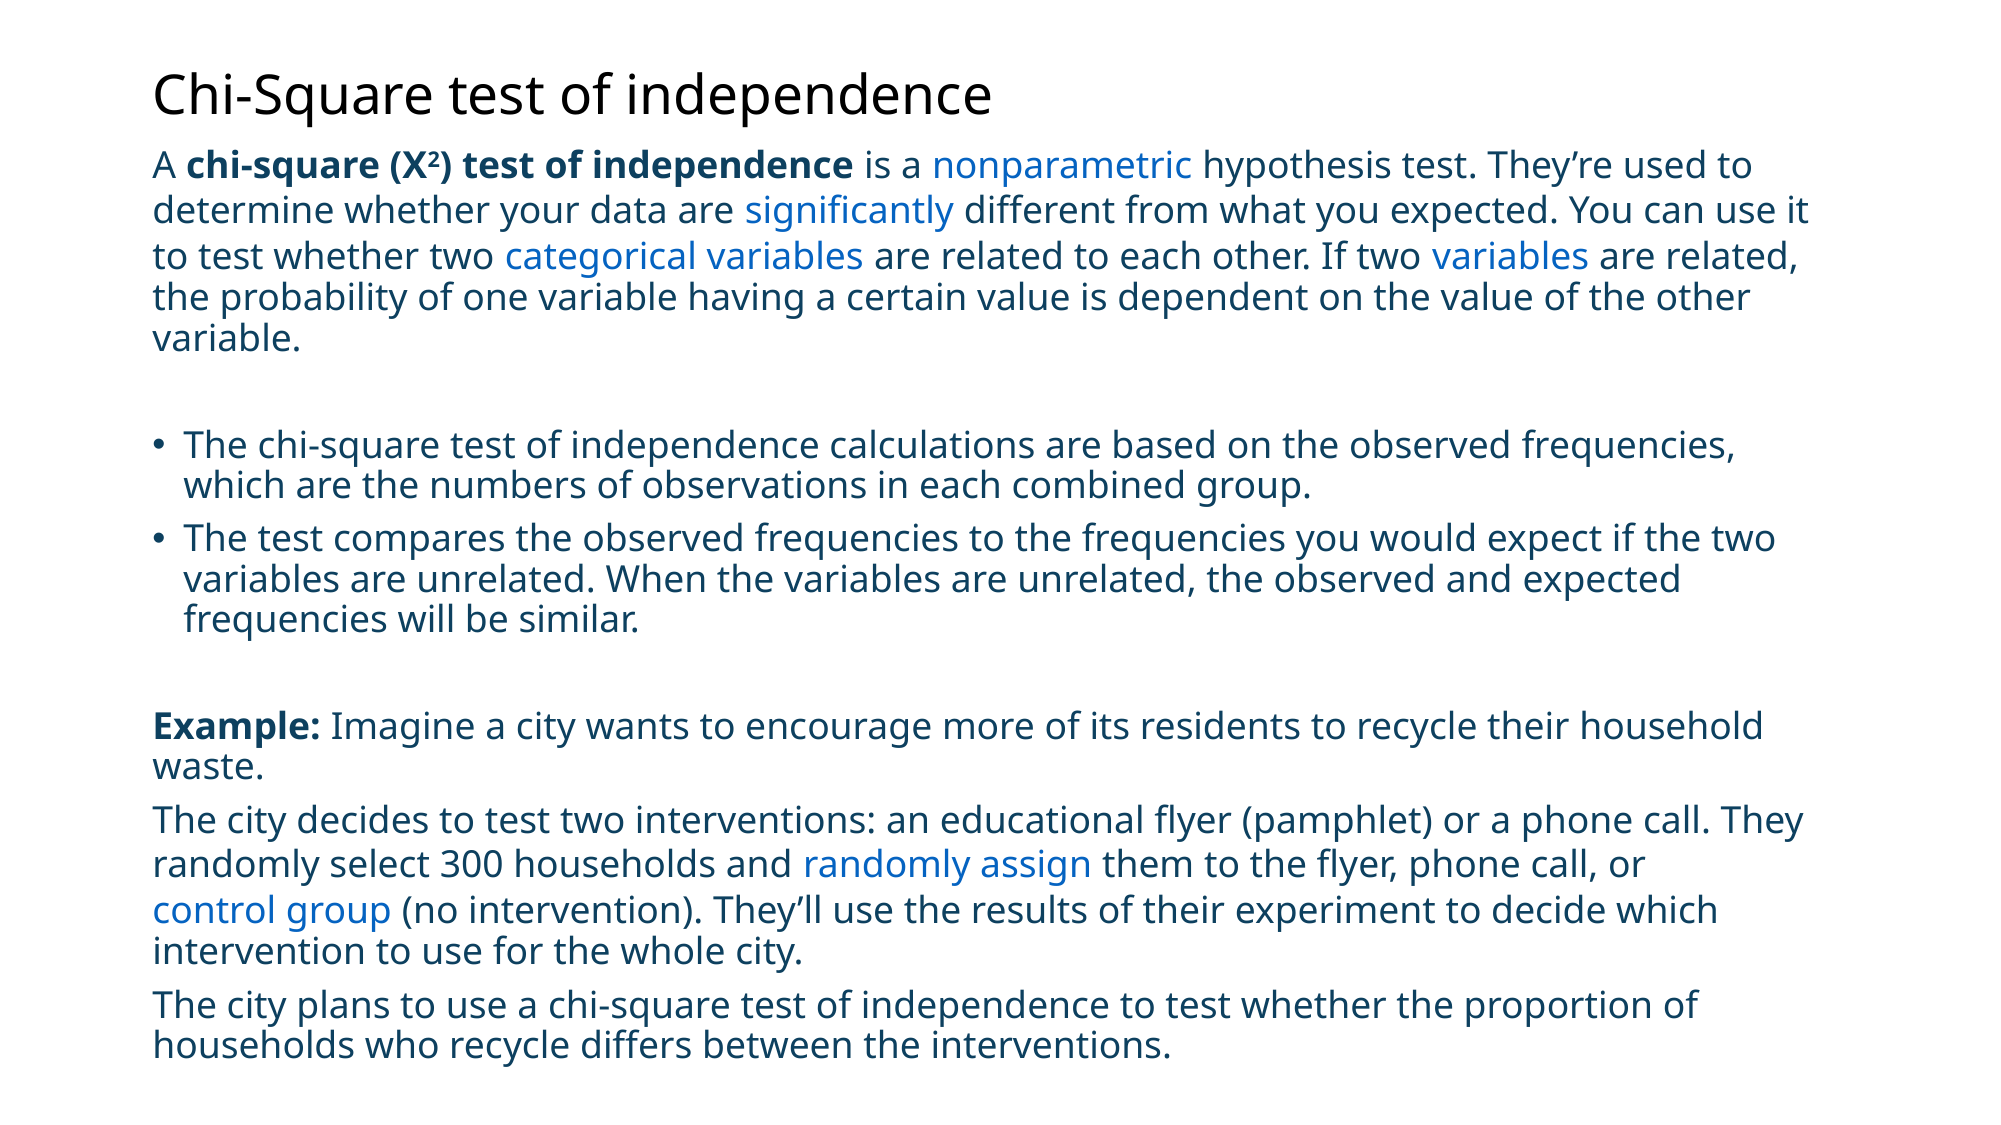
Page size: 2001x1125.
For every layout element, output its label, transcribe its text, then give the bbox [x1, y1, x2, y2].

title Chi-Square test of independence [137, 59, 1863, 134]
list A chi-square (Χ2) test of independence is a nonparametric hypothesis test. They’re used to determine whether your data are significantly different from what you expected. You can use it to test whether two categorical variables are related to each other. If two variables are related, the probability of one variable having a certain value is dependent on the value of the other variable. The chi-square test of independence calculations are based on the observed frequencies, which are the numbers of observations in each combined group. The test compares the observed frequencies to the frequencies you would expect if the two variables are unrelated. When the variables are unrelated, the observed and expected frequencies will be similar. Example: Imagine a city wants to encourage more of its residents to recycle their household waste. The city decides to test two interventions: an educational flyer (pamphlet) or a phone call. They randomly select 300 households and randomly assign them to the flyer, phone call, or control group (no intervention). They’ll use the results of their experiment to decide which intervention to use for the whole city. The city plans to use a chi-square test of independence to test whether the proportion of households who recycle differs between the interventions. [137, 134, 1863, 1086]
